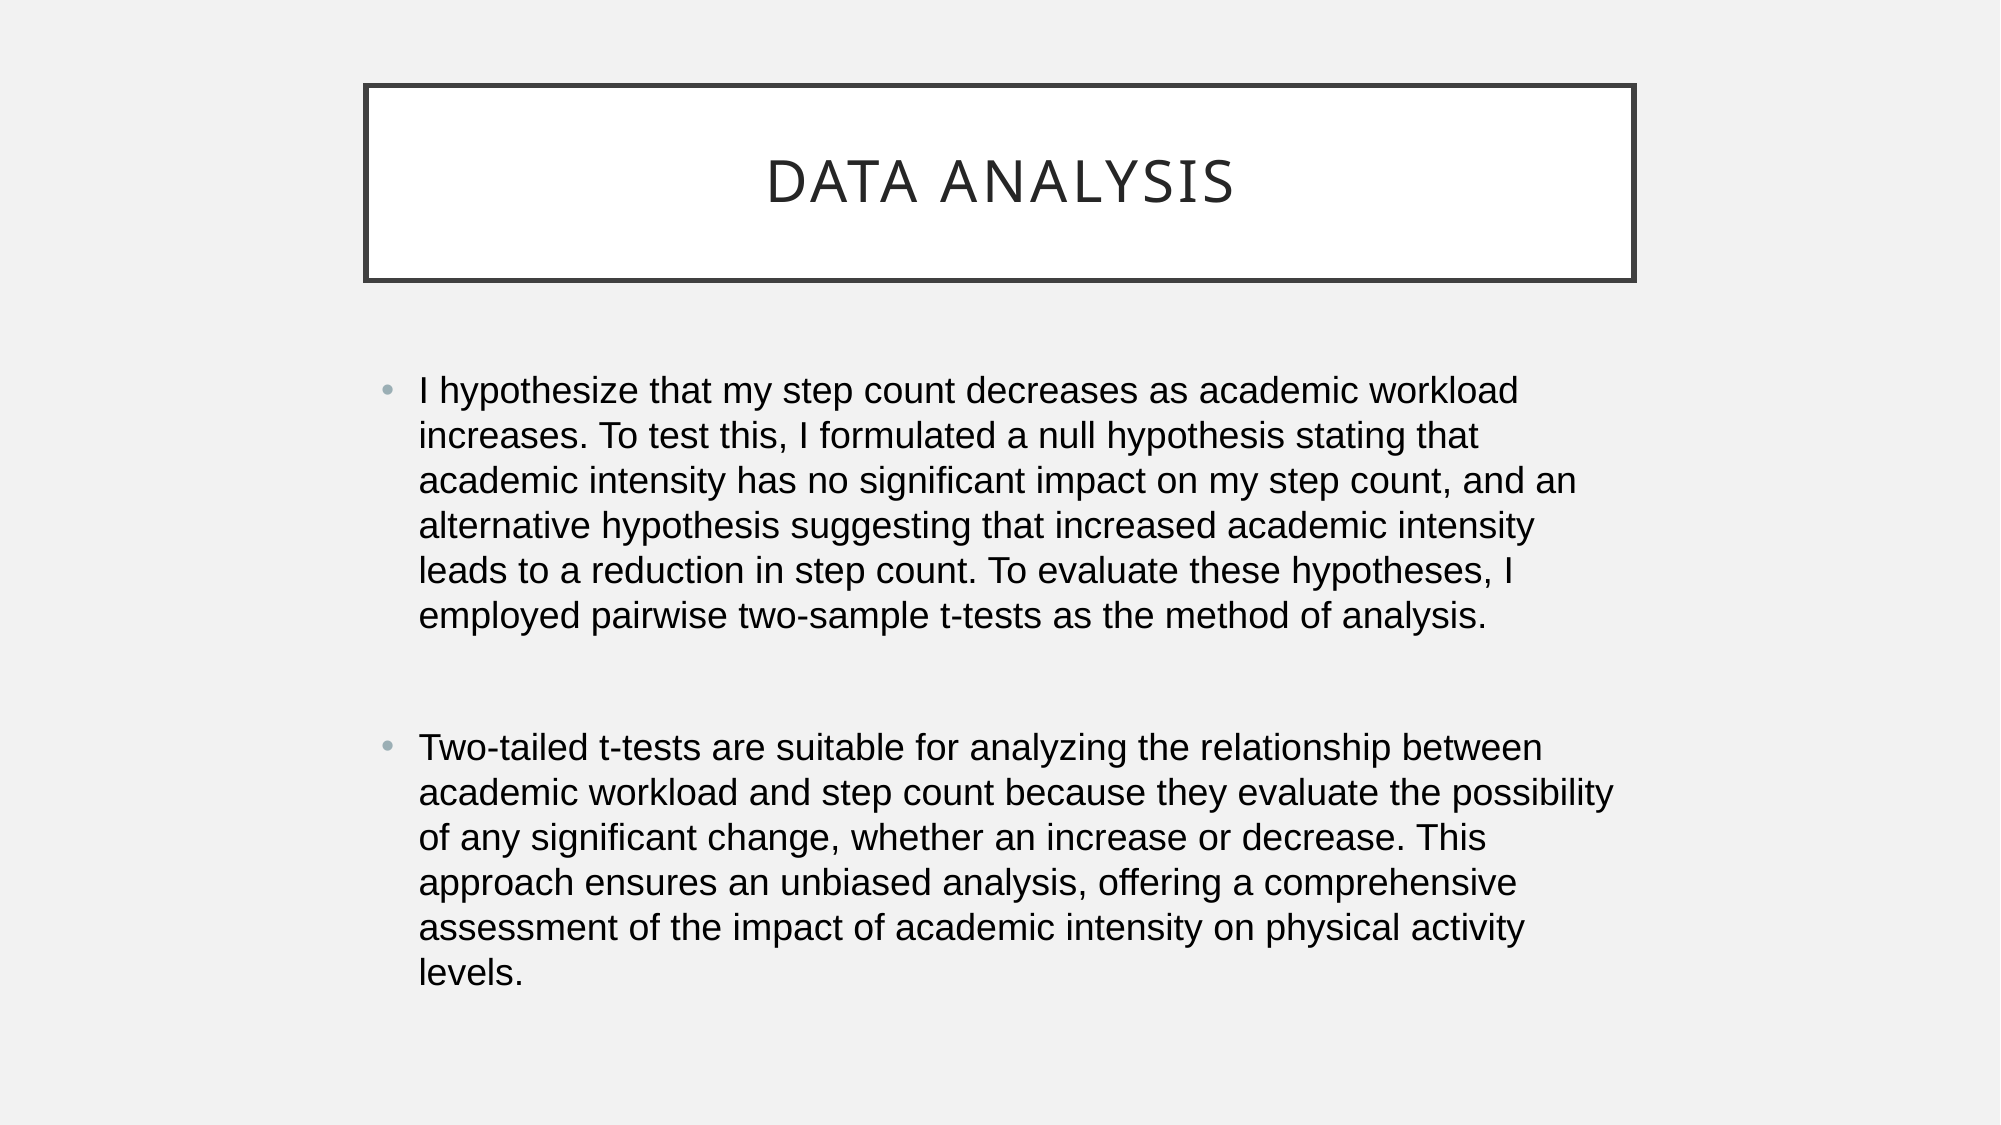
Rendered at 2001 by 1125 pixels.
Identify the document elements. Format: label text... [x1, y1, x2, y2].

list I hypothesize that my step count decreases as academic workload increases. To test this, I formulated a null hypothesis stating that academic intensity has no significant impact on my step count, and an alternative hypothesis suggesting that increased academic intensity leads to a reduction in step count. To evaluate these hypotheses, I employed pairwise two-sample t-tests as the method of analysis. Two-tailed t-tests are suitable for analyzing the relationship between academic workload and step count because they evaluate the possibility of any significant change, whether an increase or decrease. This approach ensures an unbiased analysis, offering a comprehensive assessment of the impact of academic intensity on physical activity levels. [366, 293, 1634, 1108]
title DATA ANALYSIS [363, 83, 1637, 283]
